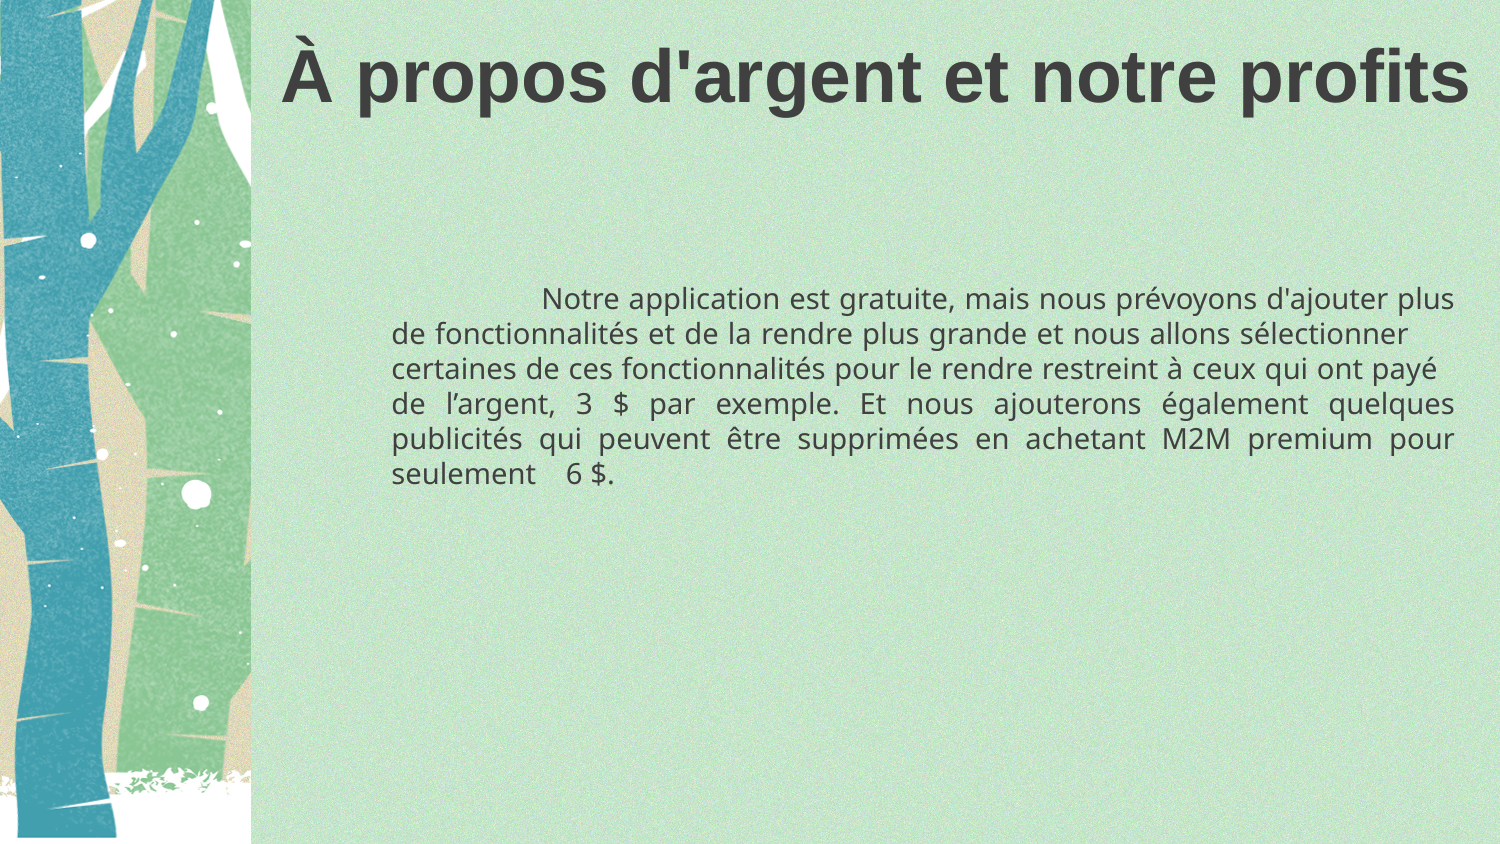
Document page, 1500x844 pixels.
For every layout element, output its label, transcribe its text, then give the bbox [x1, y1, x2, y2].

picture [0, 0, 1500, 844]
title À propos d'argent et notre profits [265, 0, 1500, 146]
list Notre application est gratuite, mais nous prévoyons d'ajouter plus de fonctionnalités et de la rendre plus grande et nous allons sélectionner certaines de ces fonctionnalités pour le rendre restreint à ceux qui ont payé de l’argent, 3 $ par exemple. Et nous ajouterons également quelques publicités qui peuvent être supprimées en achetant M2M premium pour seulement 6 $. [326, 273, 1471, 765]
